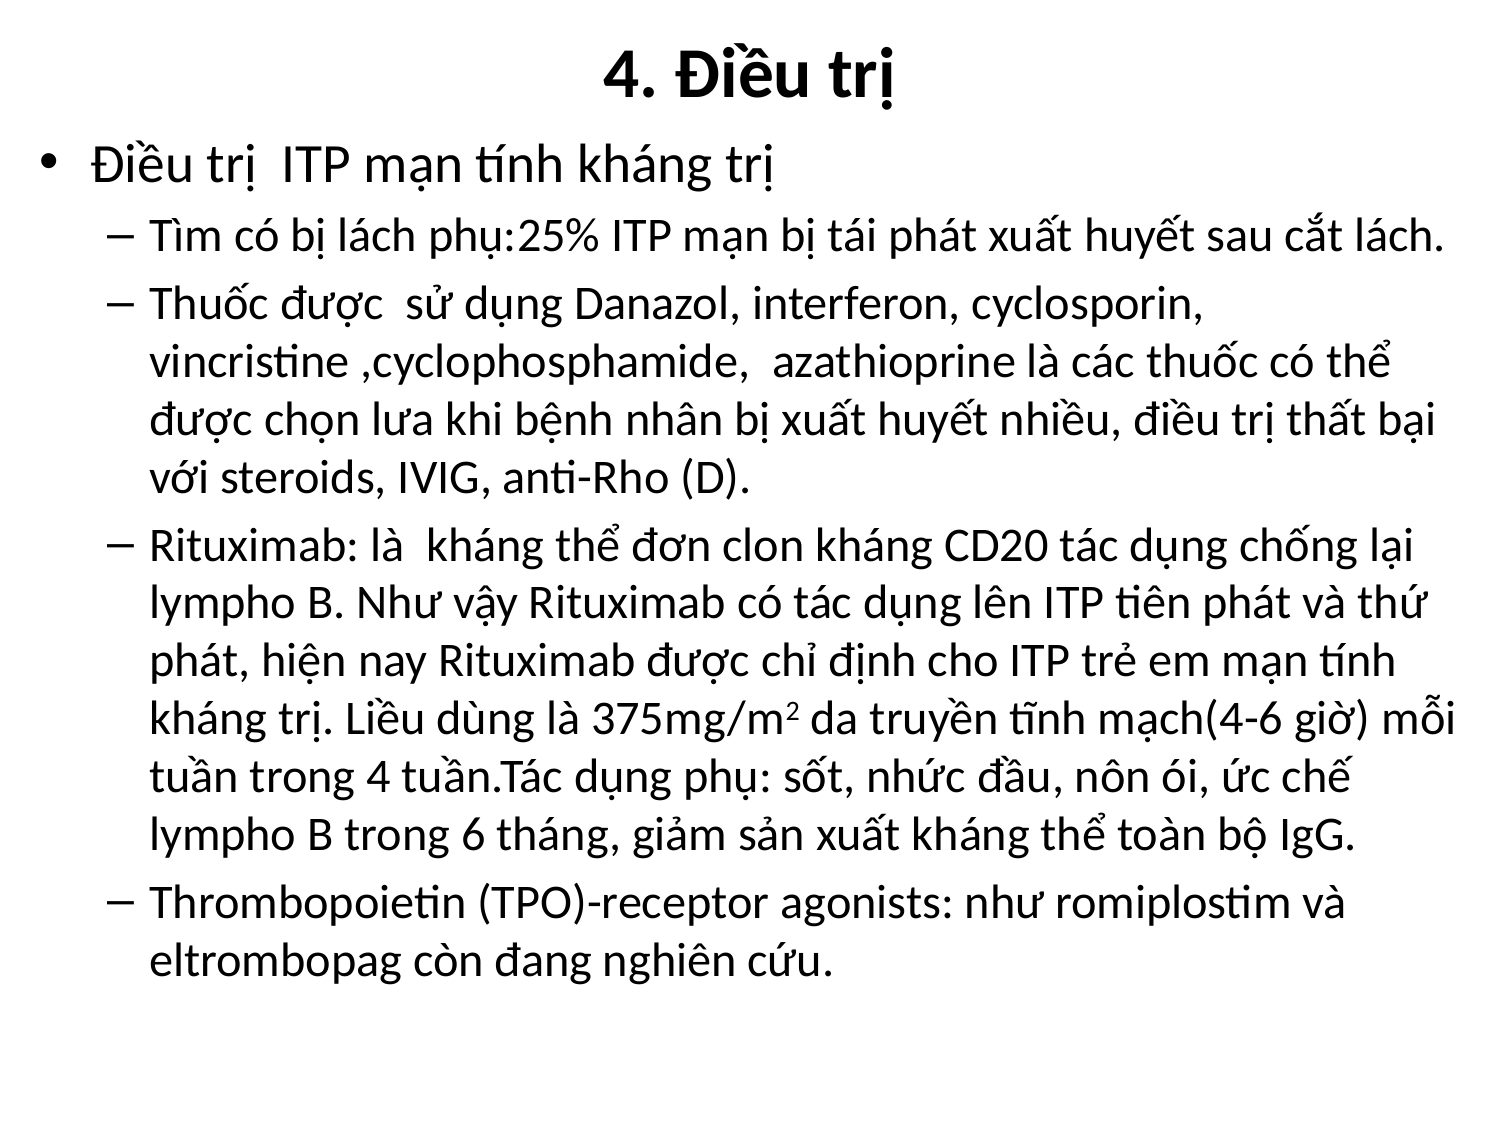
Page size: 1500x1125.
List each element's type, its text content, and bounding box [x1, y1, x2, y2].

list Điều trị ITP mạn tính kháng trị Tìm có bị lách phụ:25% ITP mạn bị tái phát xuất huyết sau cắt lách. Thuốc được sử dụng Danazol, interferon, cyclosporin, vincristine ,cyclophosphamide, azathioprine là các thuốc có thể được chọn lưa khi bệnh nhân bị xuất huyết nhiều, điều trị thất bại với steroids, IVIG, anti-Rho (D). Rituximab: là kháng thể đơn clon kháng CD20 tác dụng chống lại lympho B. Như vậy Rituximab có tác dụng lên ITP tiên phát và thứ phát, hiện nay Rituximab được chỉ định cho ITP trẻ em mạn tính kháng trị. Liều dùng là 375mg/m2 da truyền tĩnh mạch(4-6 giờ) mỗi tuần trong 4 tuần.Tác dụng phụ: sốt, nhức đầu, nôn ói, ức chế lympho B trong 6 tháng, giảm sản xuất kháng thể toàn bộ IgG. Thrombopoietin (TPO)-receptor agonists: như romiplostim và eltrombopag còn đang nghiên cứu. [24, 120, 1475, 1107]
title 4. Điều trị [24, 18, 1475, 120]
